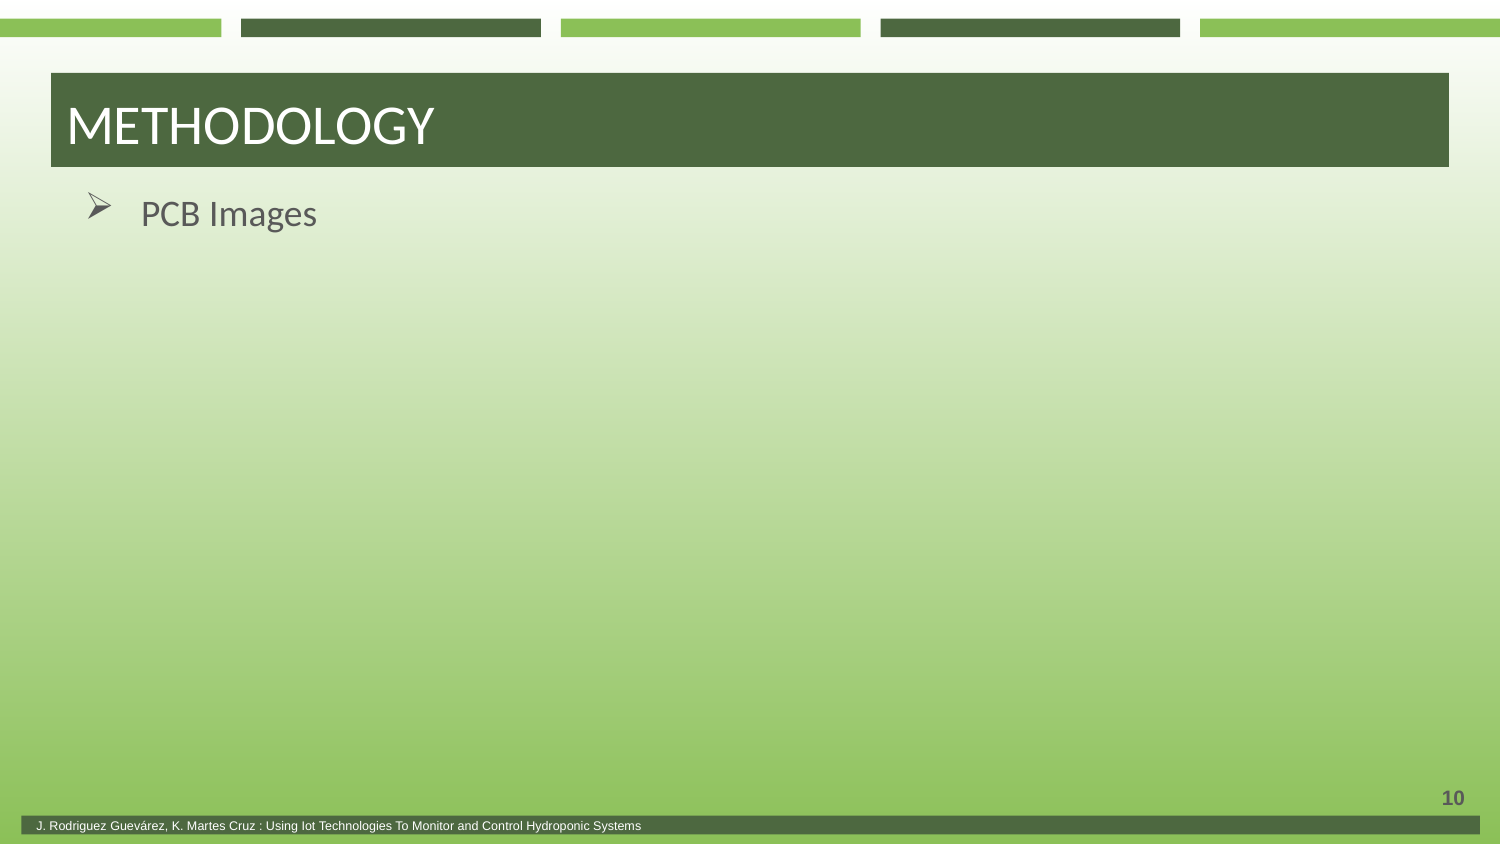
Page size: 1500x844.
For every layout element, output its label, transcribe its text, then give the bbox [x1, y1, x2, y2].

text_box [560, 18, 861, 38]
list PCB Images [51, 166, 1449, 728]
text_box J. Rodriguez Guevárez, K. Martes Cruz : Using Iot Technologies To Monitor and Control Hydroponic Systems [21, 815, 1480, 835]
text_box [1200, 18, 1500, 38]
text_box [0, 18, 222, 38]
slide_number 10 [1389, 764, 1480, 815]
text_box [241, 18, 541, 38]
title METHODOLOGY [51, 72, 1449, 166]
text_box [880, 18, 1181, 38]
